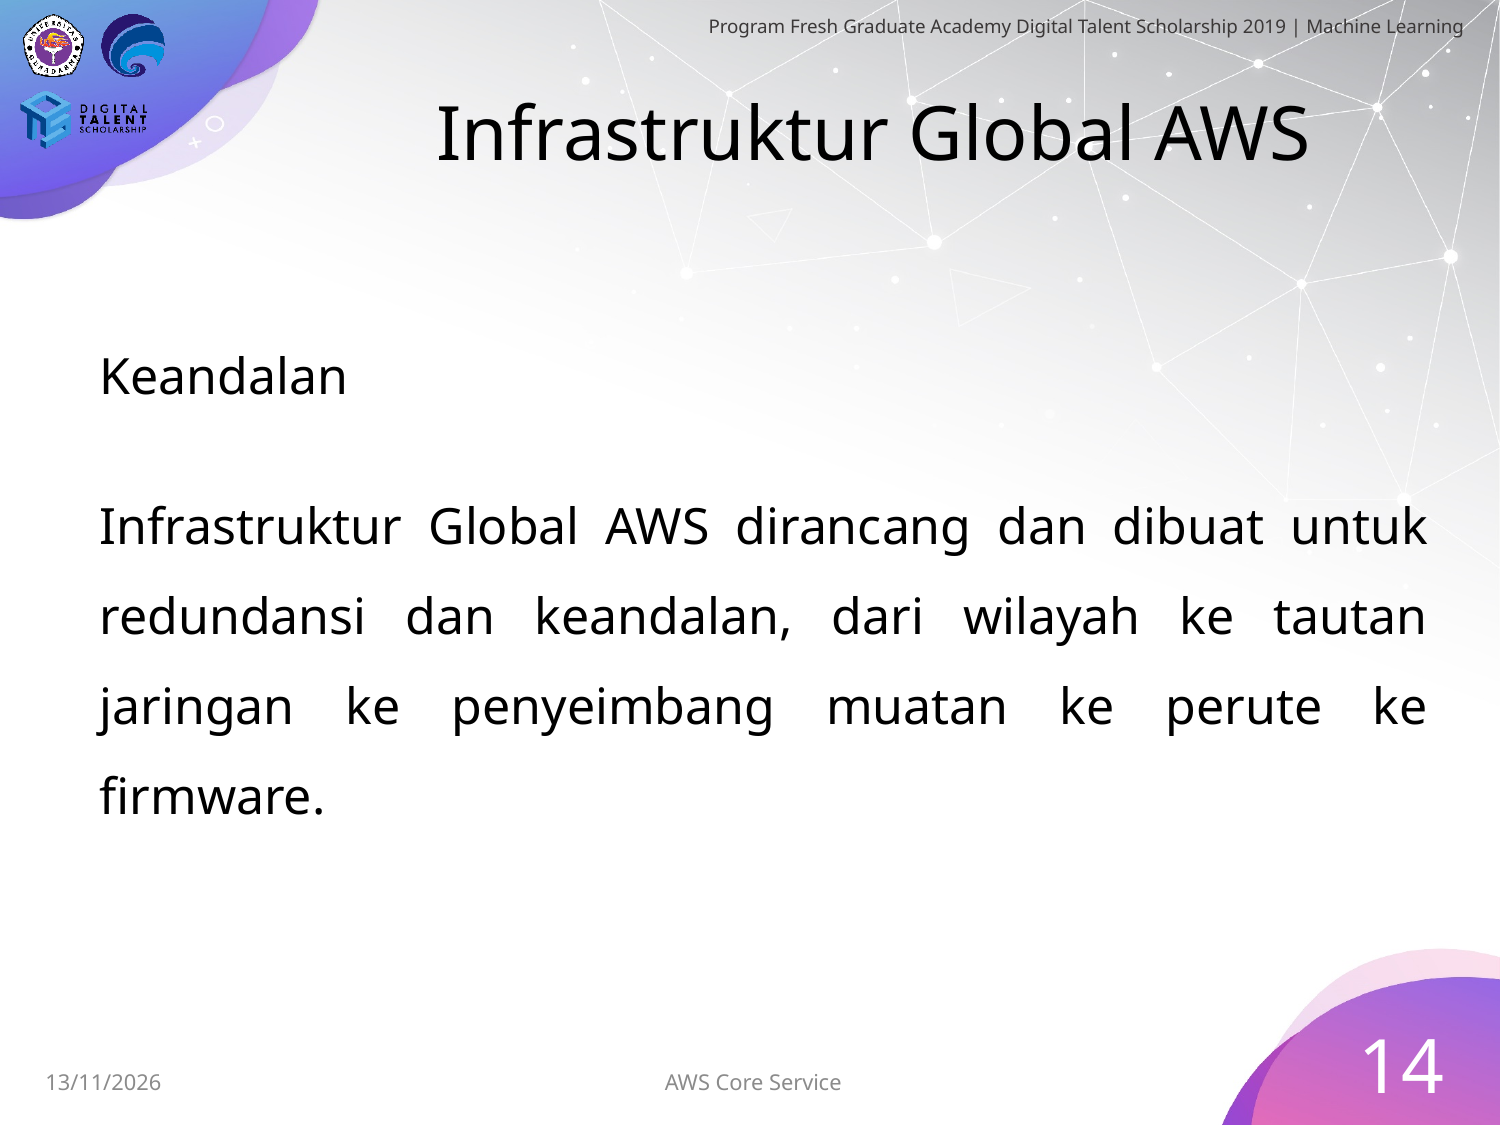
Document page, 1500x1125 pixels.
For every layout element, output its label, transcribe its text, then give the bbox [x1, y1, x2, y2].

picture [0, 0, 1500, 1125]
slide_number 14 [1327, 1025, 1477, 1115]
footer AWS Core Service [386, 1053, 1121, 1114]
text_box Keandalan Infrastruktur Global AWS dirancang dan dibuat untuk redundansi dan keandalan, dari wilayah ke tautan jaringan ke penyeimbang muatan ke perute ke firmware. [84, 336, 1444, 832]
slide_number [30, 1053, 272, 1114]
title Infrastruktur Global AWS [271, 66, 1477, 207]
